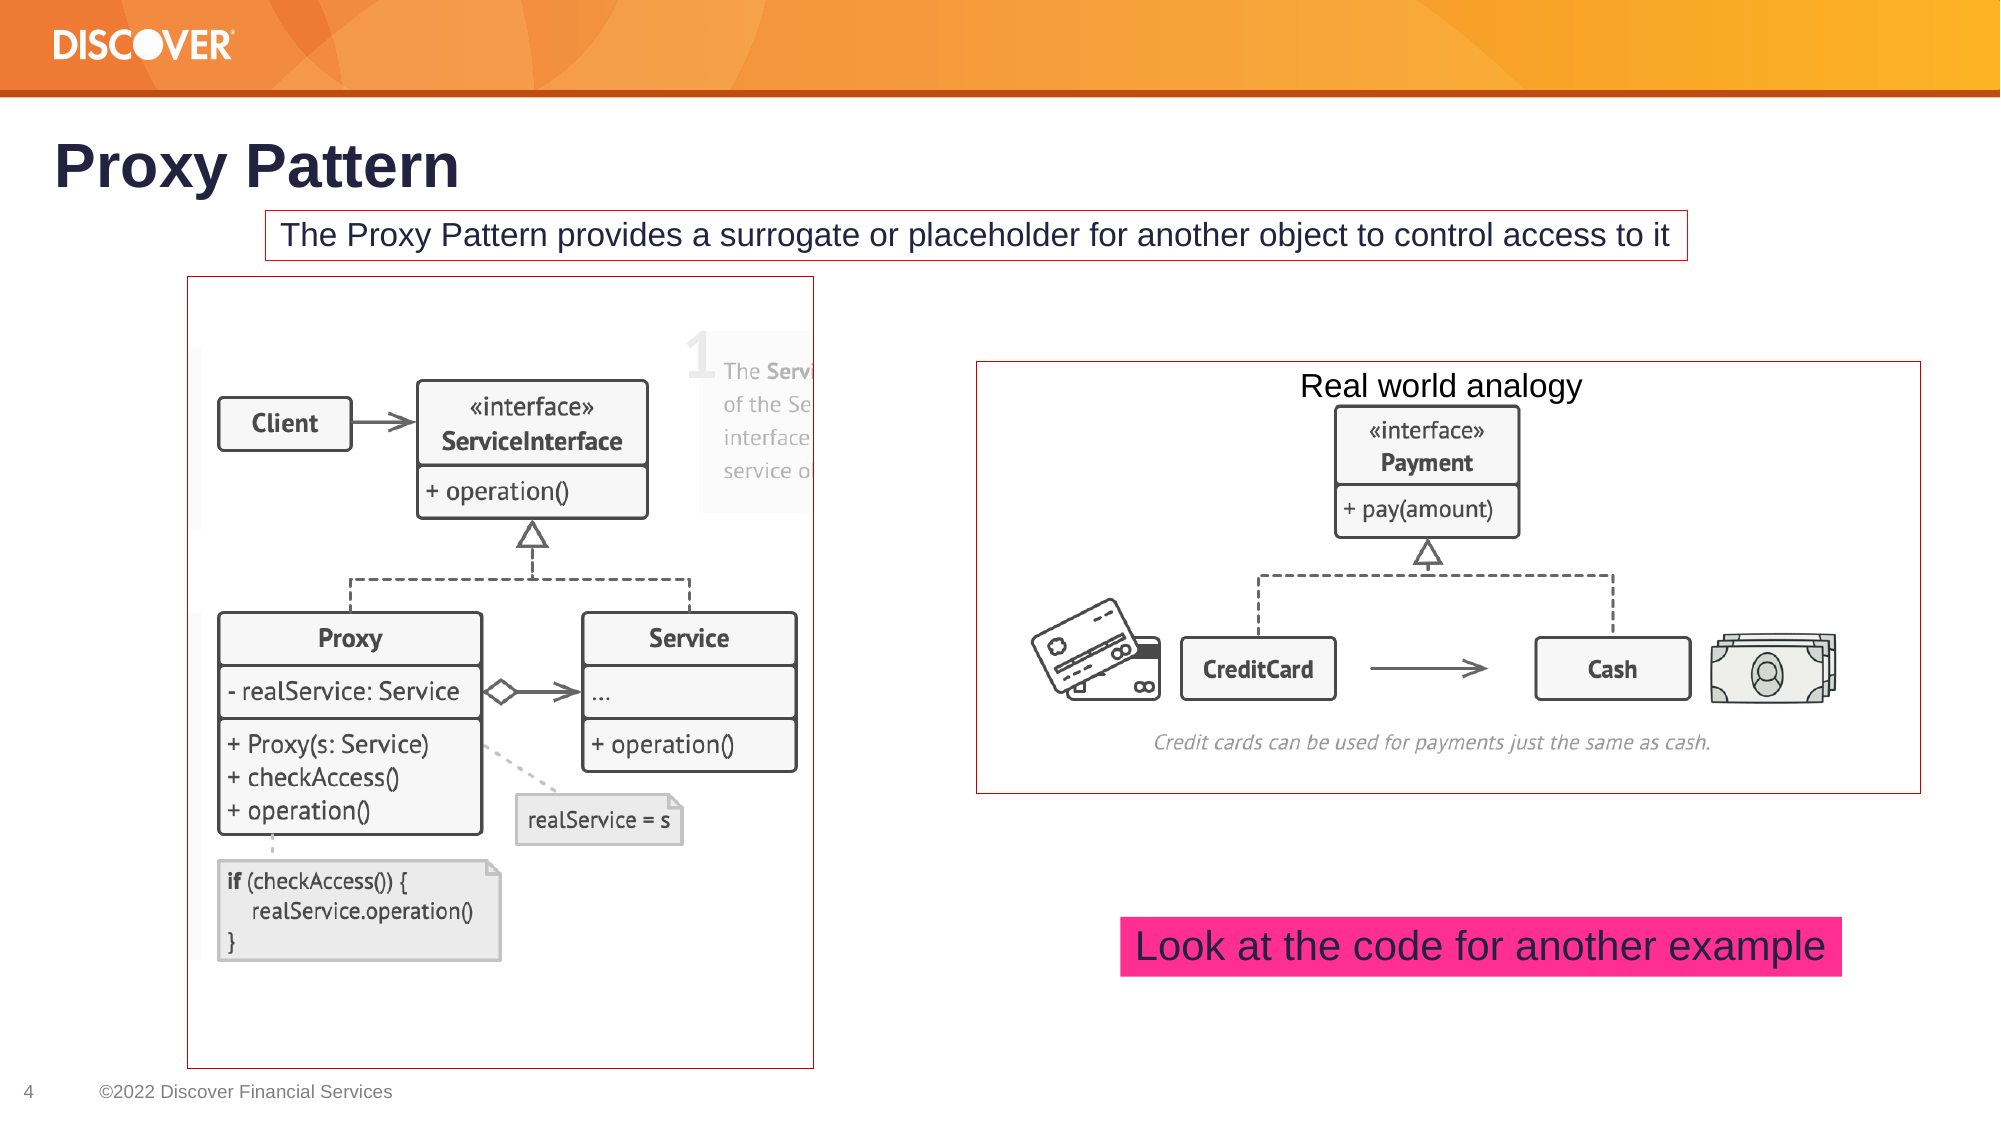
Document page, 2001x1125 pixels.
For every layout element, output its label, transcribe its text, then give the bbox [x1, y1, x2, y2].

picture [0, 0, 1795, 90]
title Proxy Pattern [54, 97, 1945, 225]
text_box Look at the code for another example [1120, 916, 1842, 977]
text_box The Proxy Pattern provides a surrogate or placeholder for another object to control access to it [265, 210, 1688, 261]
picture [976, 361, 1921, 794]
picture [187, 276, 814, 1069]
